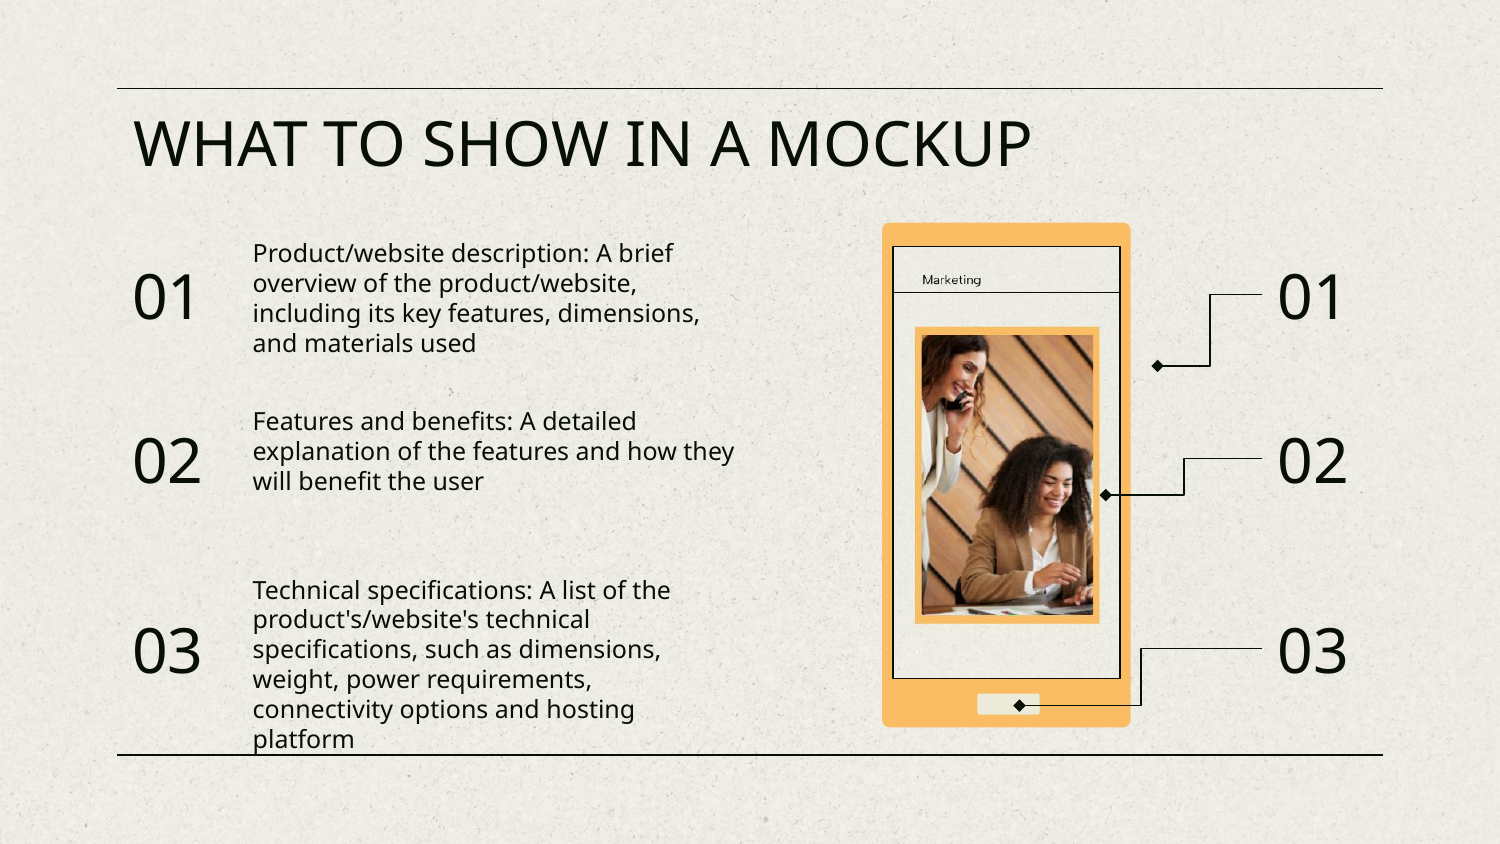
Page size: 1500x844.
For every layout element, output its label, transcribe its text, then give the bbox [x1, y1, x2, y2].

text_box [881, 222, 1131, 728]
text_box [1019, 648, 1263, 706]
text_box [0, 0, 1500, 844]
text_box 01 [1262, 257, 1383, 332]
text_box 03 [117, 611, 238, 686]
text_box 02 [1262, 421, 1383, 496]
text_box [1105, 458, 1263, 496]
picture [893, 247, 1120, 678]
text_box 02 [117, 421, 238, 496]
text_box 01 [117, 257, 238, 332]
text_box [1157, 294, 1263, 367]
title WHAT TO SHOW IN A MOCKUP [118, 88, 1382, 183]
text_box 03 [1262, 611, 1383, 686]
text_box Product/website description: A brief overview of the product/website, including its key features, dimensions, and materials used [237, 222, 754, 390]
text_box Features and benefits: A detailed explanation of the features and how they will benefit the user [237, 390, 754, 559]
text_box Technical specifications: A list of the product's/website's technical specifications, such as dimensions, weight, power requirements, connectivity options and hosting platform [237, 559, 754, 728]
